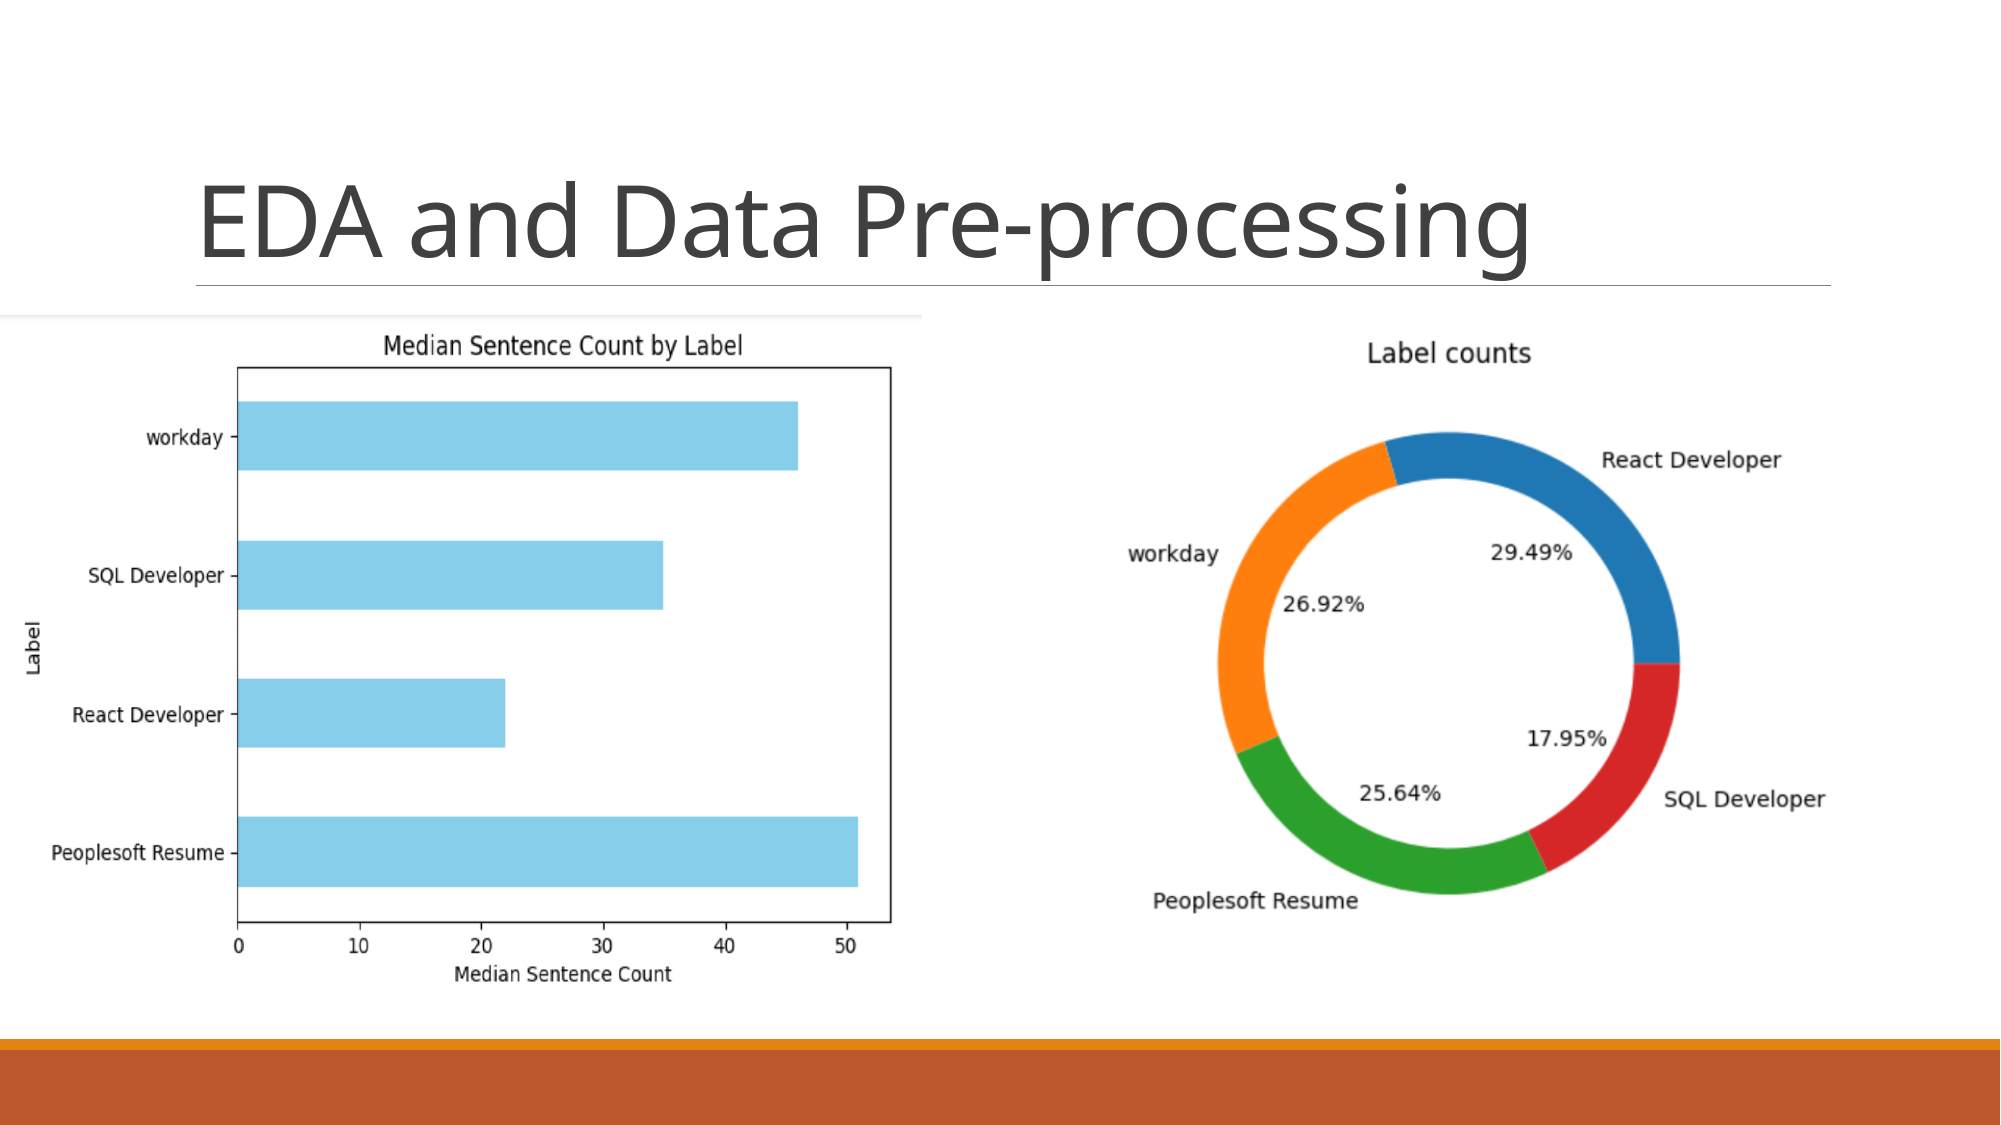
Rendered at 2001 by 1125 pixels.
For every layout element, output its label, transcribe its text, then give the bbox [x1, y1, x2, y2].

picture [0, 315, 922, 998]
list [1096, 315, 1875, 945]
title EDA and Data Pre-processing [180, 47, 1830, 285]
